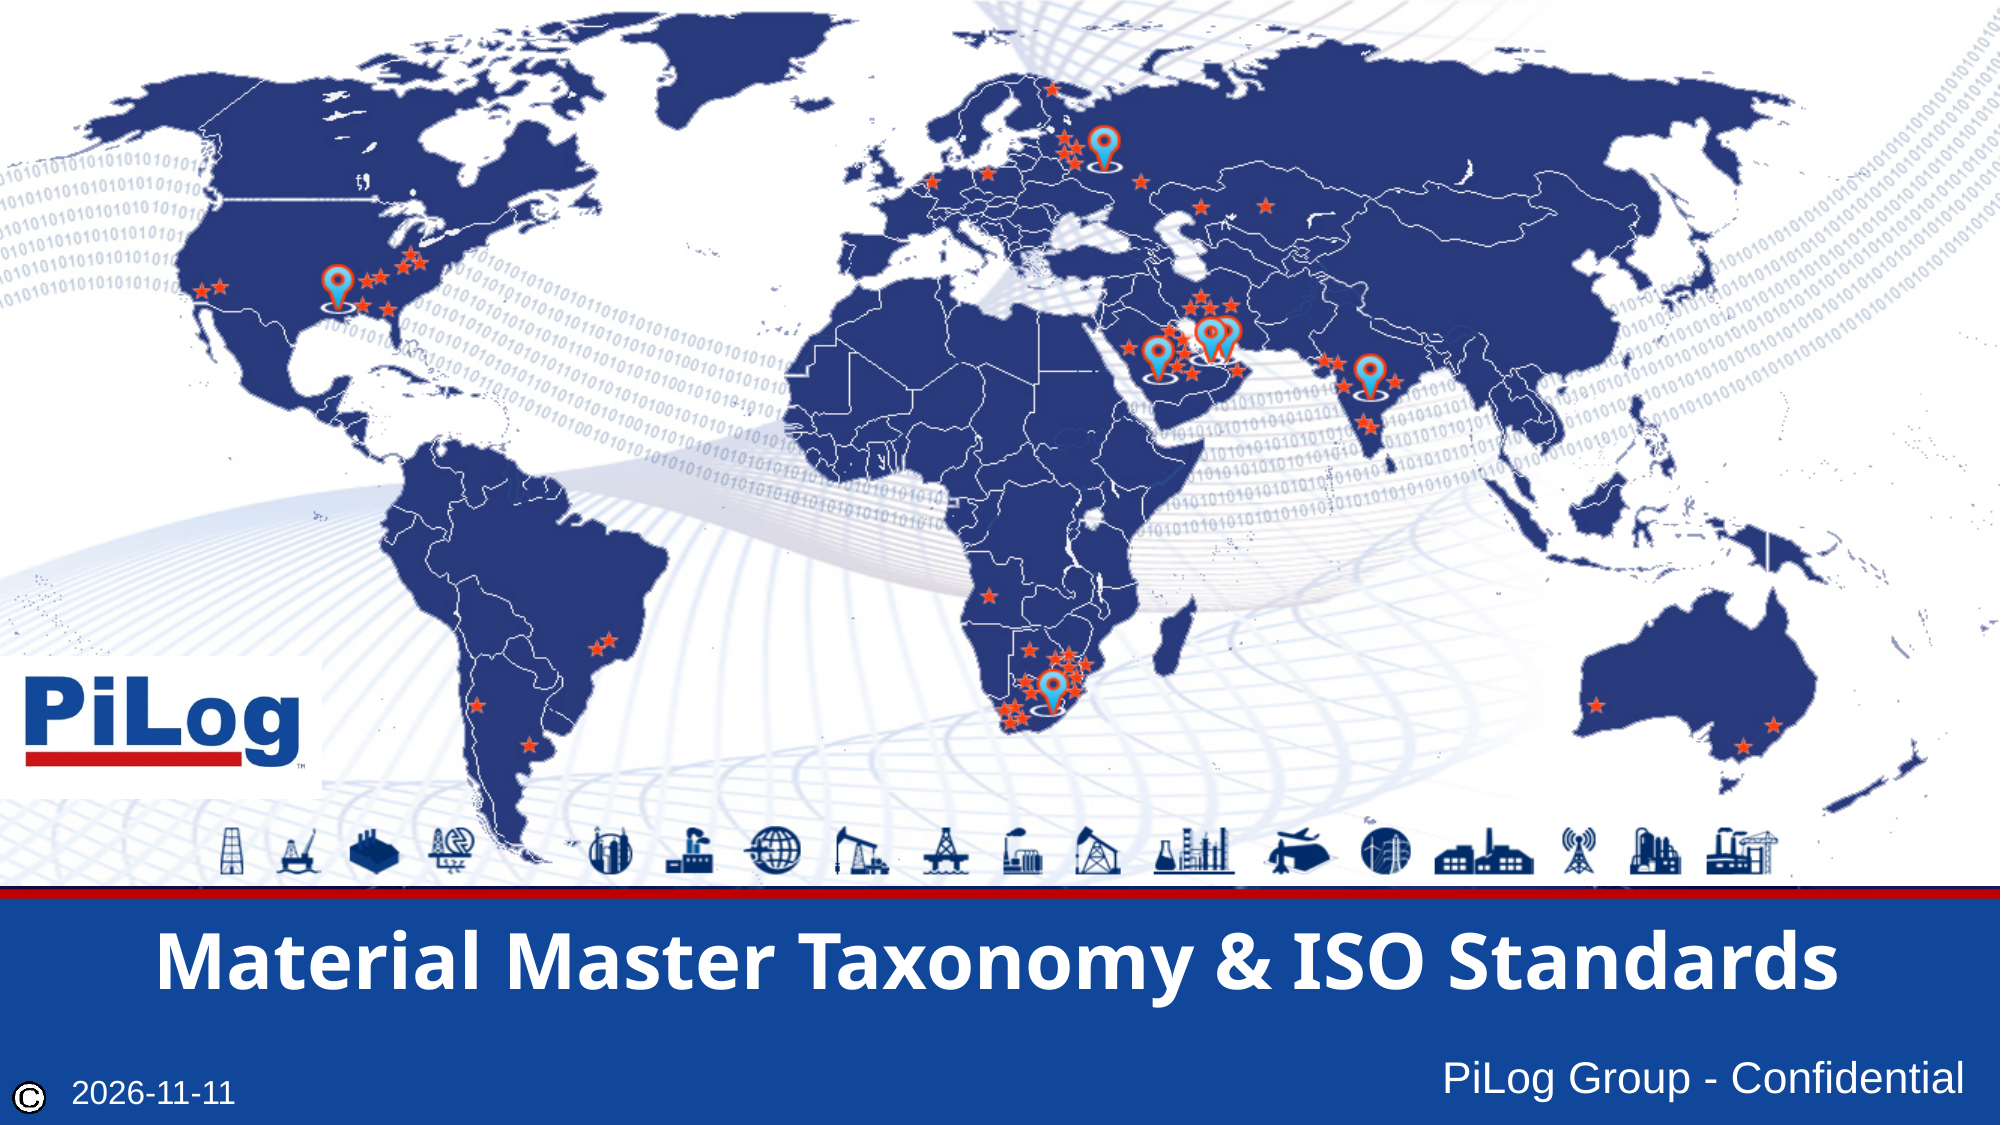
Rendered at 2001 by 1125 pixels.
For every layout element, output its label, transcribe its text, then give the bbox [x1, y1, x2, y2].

picture [0, 0, 2000, 889]
picture [12, 1081, 46, 1114]
title Material Master Taxonomy & ISO Standards [39, 900, 1955, 1017]
text_box 2025/12/22 [56, 1064, 252, 1119]
subtitle PiLog Group - Confidential [1310, 1041, 1985, 1114]
